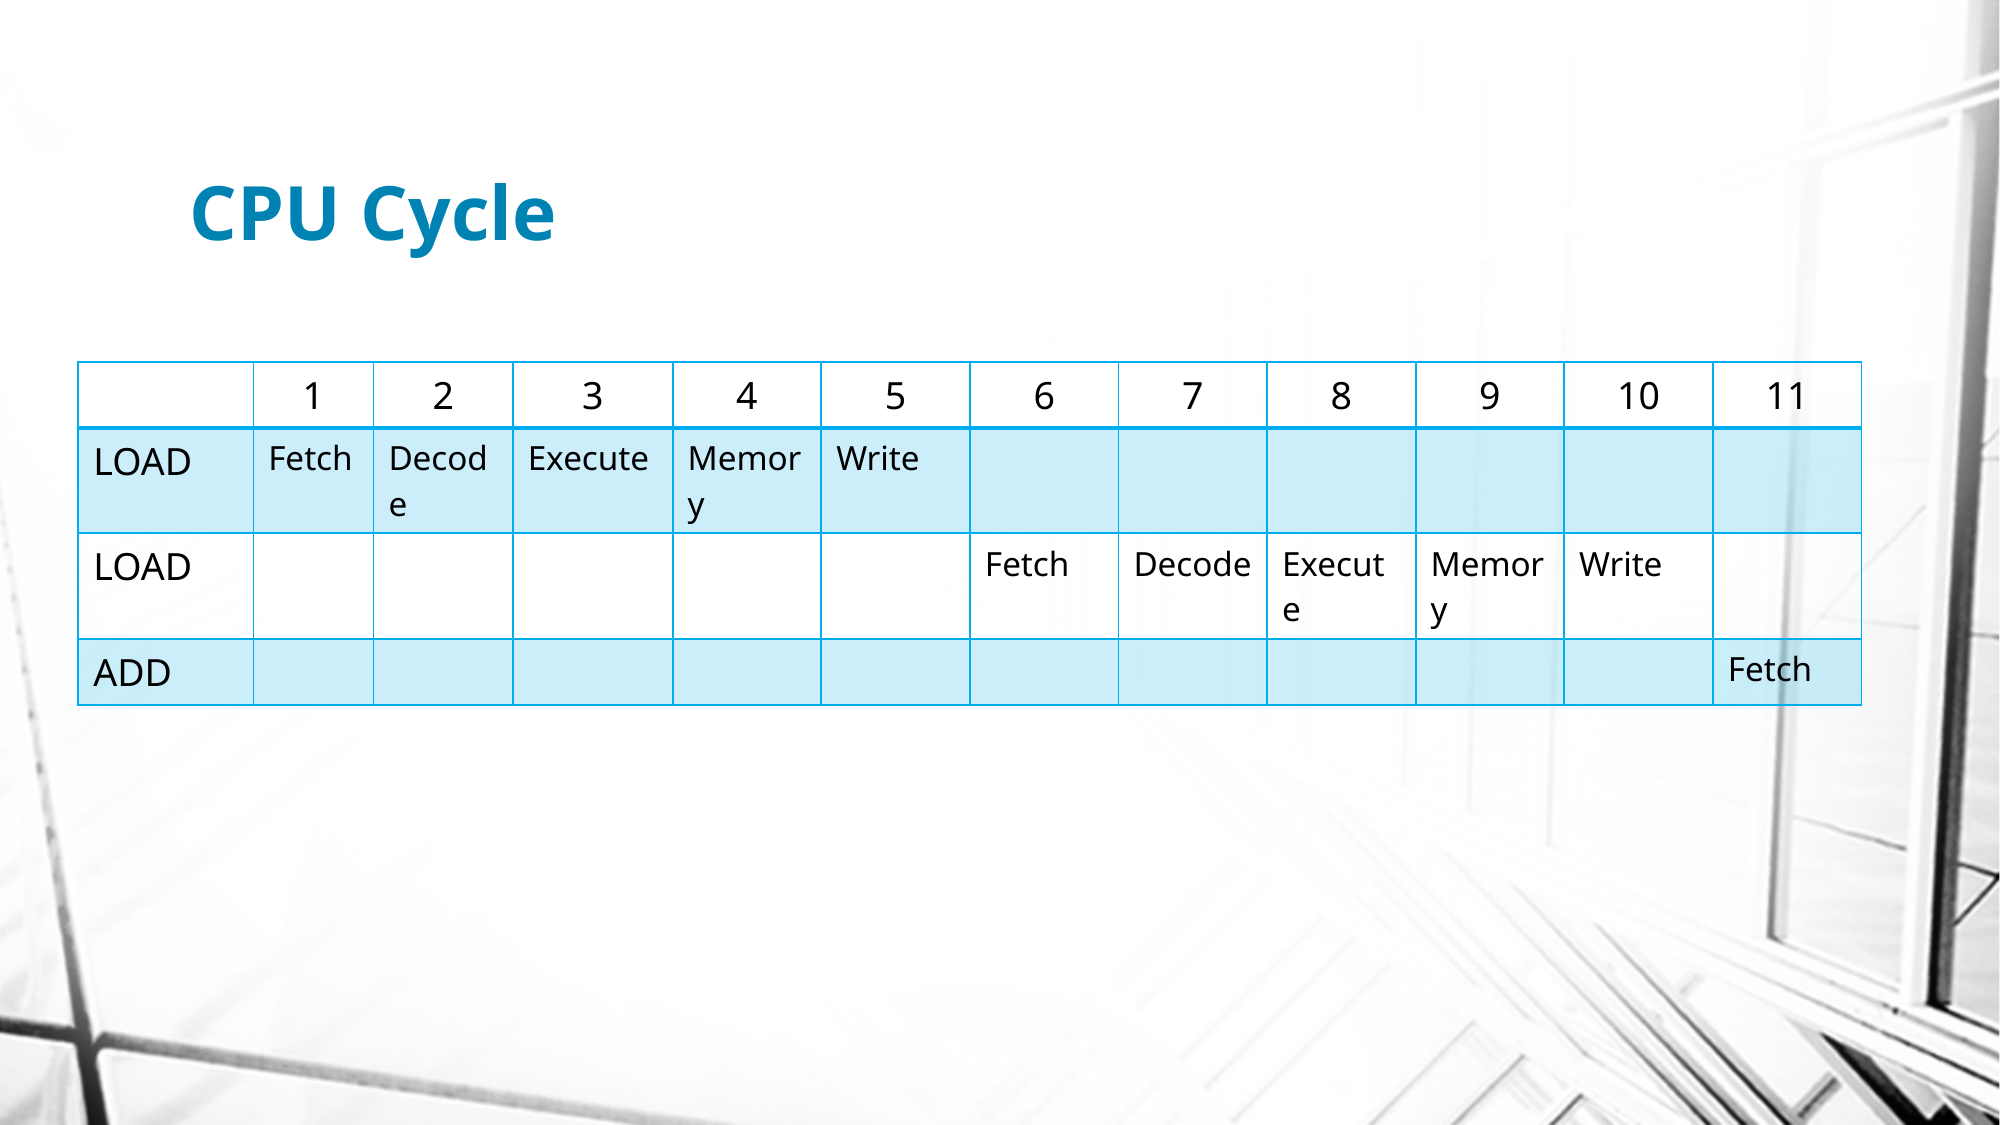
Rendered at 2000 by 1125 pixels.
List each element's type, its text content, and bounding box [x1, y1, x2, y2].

table_cell [822, 640, 969, 704]
table_cell Decode [1119, 534, 1266, 638]
table_cell [374, 640, 512, 704]
table_header [79, 363, 253, 426]
picture [0, 0, 2000, 1125]
table_cell LOAD [79, 534, 253, 638]
table_cell [822, 534, 969, 638]
table_cell [674, 534, 820, 638]
table_cell Memory [674, 430, 820, 532]
table_header 9 [1417, 363, 1563, 426]
table_header 4 [674, 363, 820, 426]
table_cell Execute [514, 430, 672, 532]
title CPU Cycle [174, 87, 1600, 263]
table_cell [514, 640, 672, 704]
table_cell Write [822, 430, 969, 532]
table_cell Write [1565, 534, 1712, 638]
table_header 6 [971, 363, 1118, 426]
table_cell ADD [79, 640, 253, 704]
table_cell [514, 534, 672, 638]
table_cell Memory [1417, 534, 1563, 638]
table_header 11 [1714, 363, 1861, 426]
table_cell [674, 640, 820, 704]
table_header 1 [254, 363, 373, 426]
table_cell [1268, 640, 1415, 704]
table_header 3 [514, 363, 672, 426]
table_cell Execute [1268, 534, 1415, 638]
table_header 5 [822, 363, 969, 426]
table_header 2 [374, 363, 512, 426]
table_cell [1565, 640, 1712, 704]
table_cell [1119, 640, 1266, 704]
table_header 8 [1268, 363, 1415, 426]
table_cell [971, 640, 1118, 704]
table_cell LOAD [79, 430, 253, 532]
table_cell [254, 534, 373, 638]
table_cell [254, 640, 373, 704]
table_header 10 [1565, 363, 1712, 426]
table_cell [1268, 430, 1415, 532]
table_cell [1714, 430, 1861, 532]
table_cell Decode [374, 430, 512, 532]
table_cell [971, 430, 1118, 532]
table_cell [1417, 430, 1563, 532]
table_cell [1565, 430, 1712, 532]
table_cell Fetch [971, 534, 1118, 638]
table_header 7 [1119, 363, 1266, 426]
table_cell [374, 534, 512, 638]
table_cell Fetch [1714, 640, 1861, 704]
table_cell [1119, 430, 1266, 532]
table_cell Fetch [254, 430, 373, 532]
table_cell [1714, 534, 1861, 638]
table_cell [1417, 640, 1563, 704]
